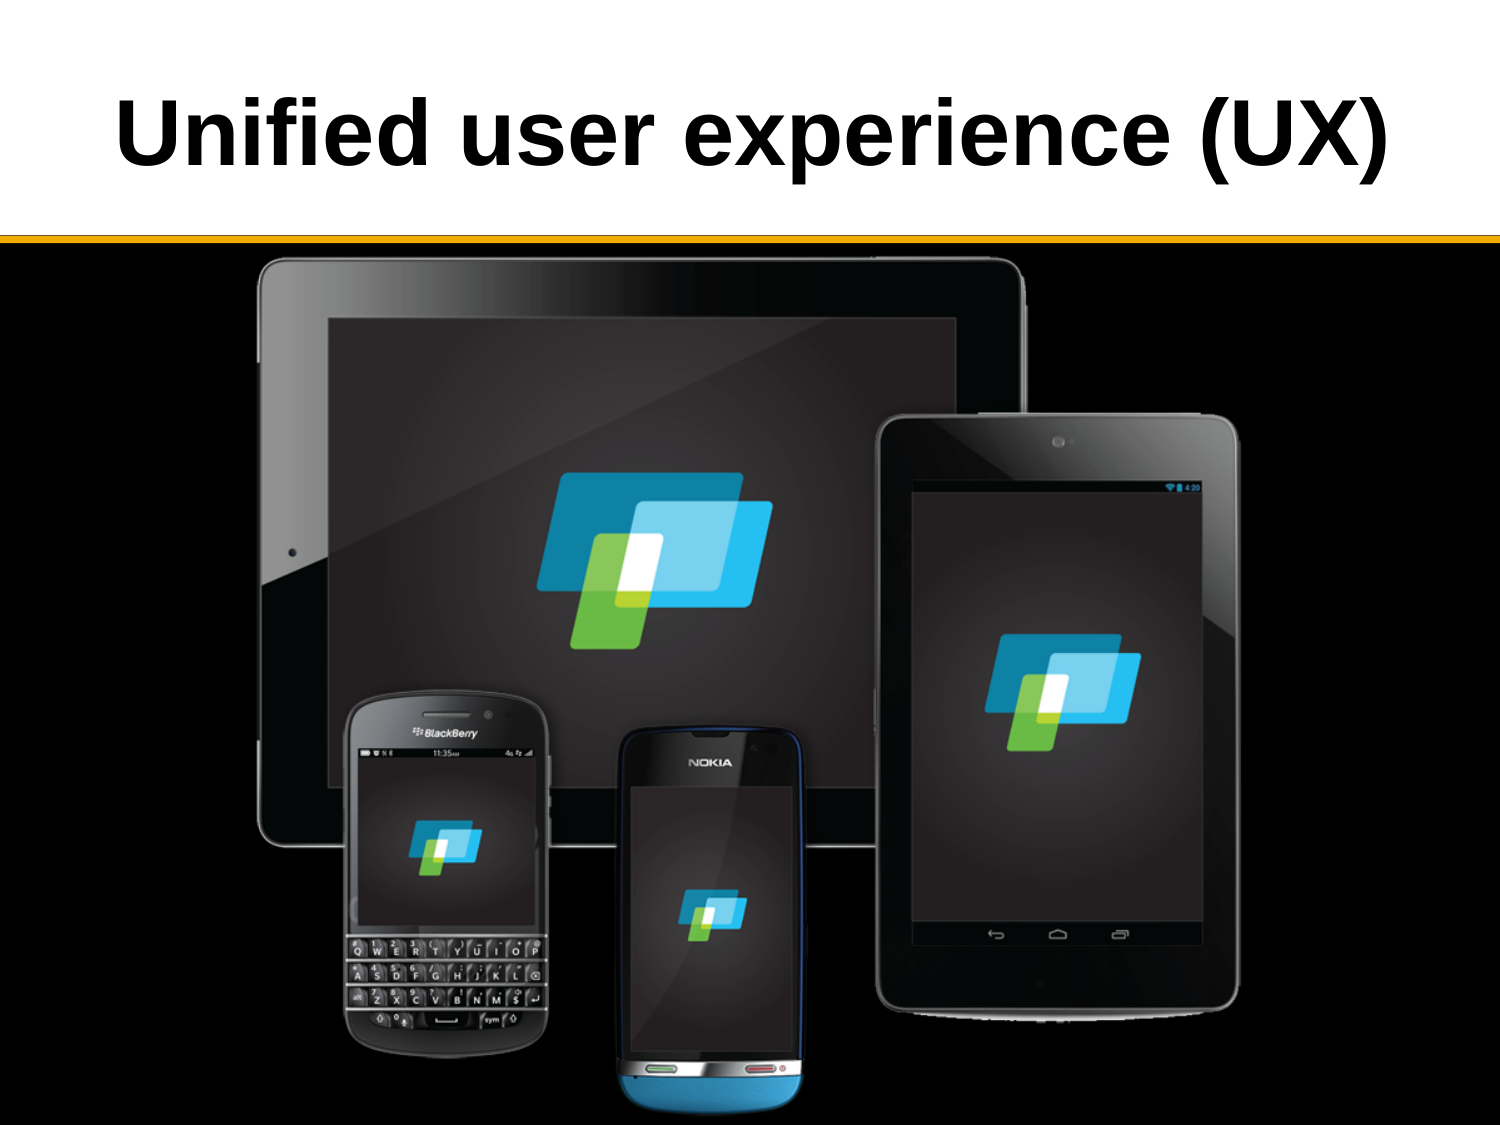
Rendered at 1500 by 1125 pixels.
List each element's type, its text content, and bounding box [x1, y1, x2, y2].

title Unified user experience (UX) [75, 25, 1425, 231]
picture [249, 251, 1250, 1125]
